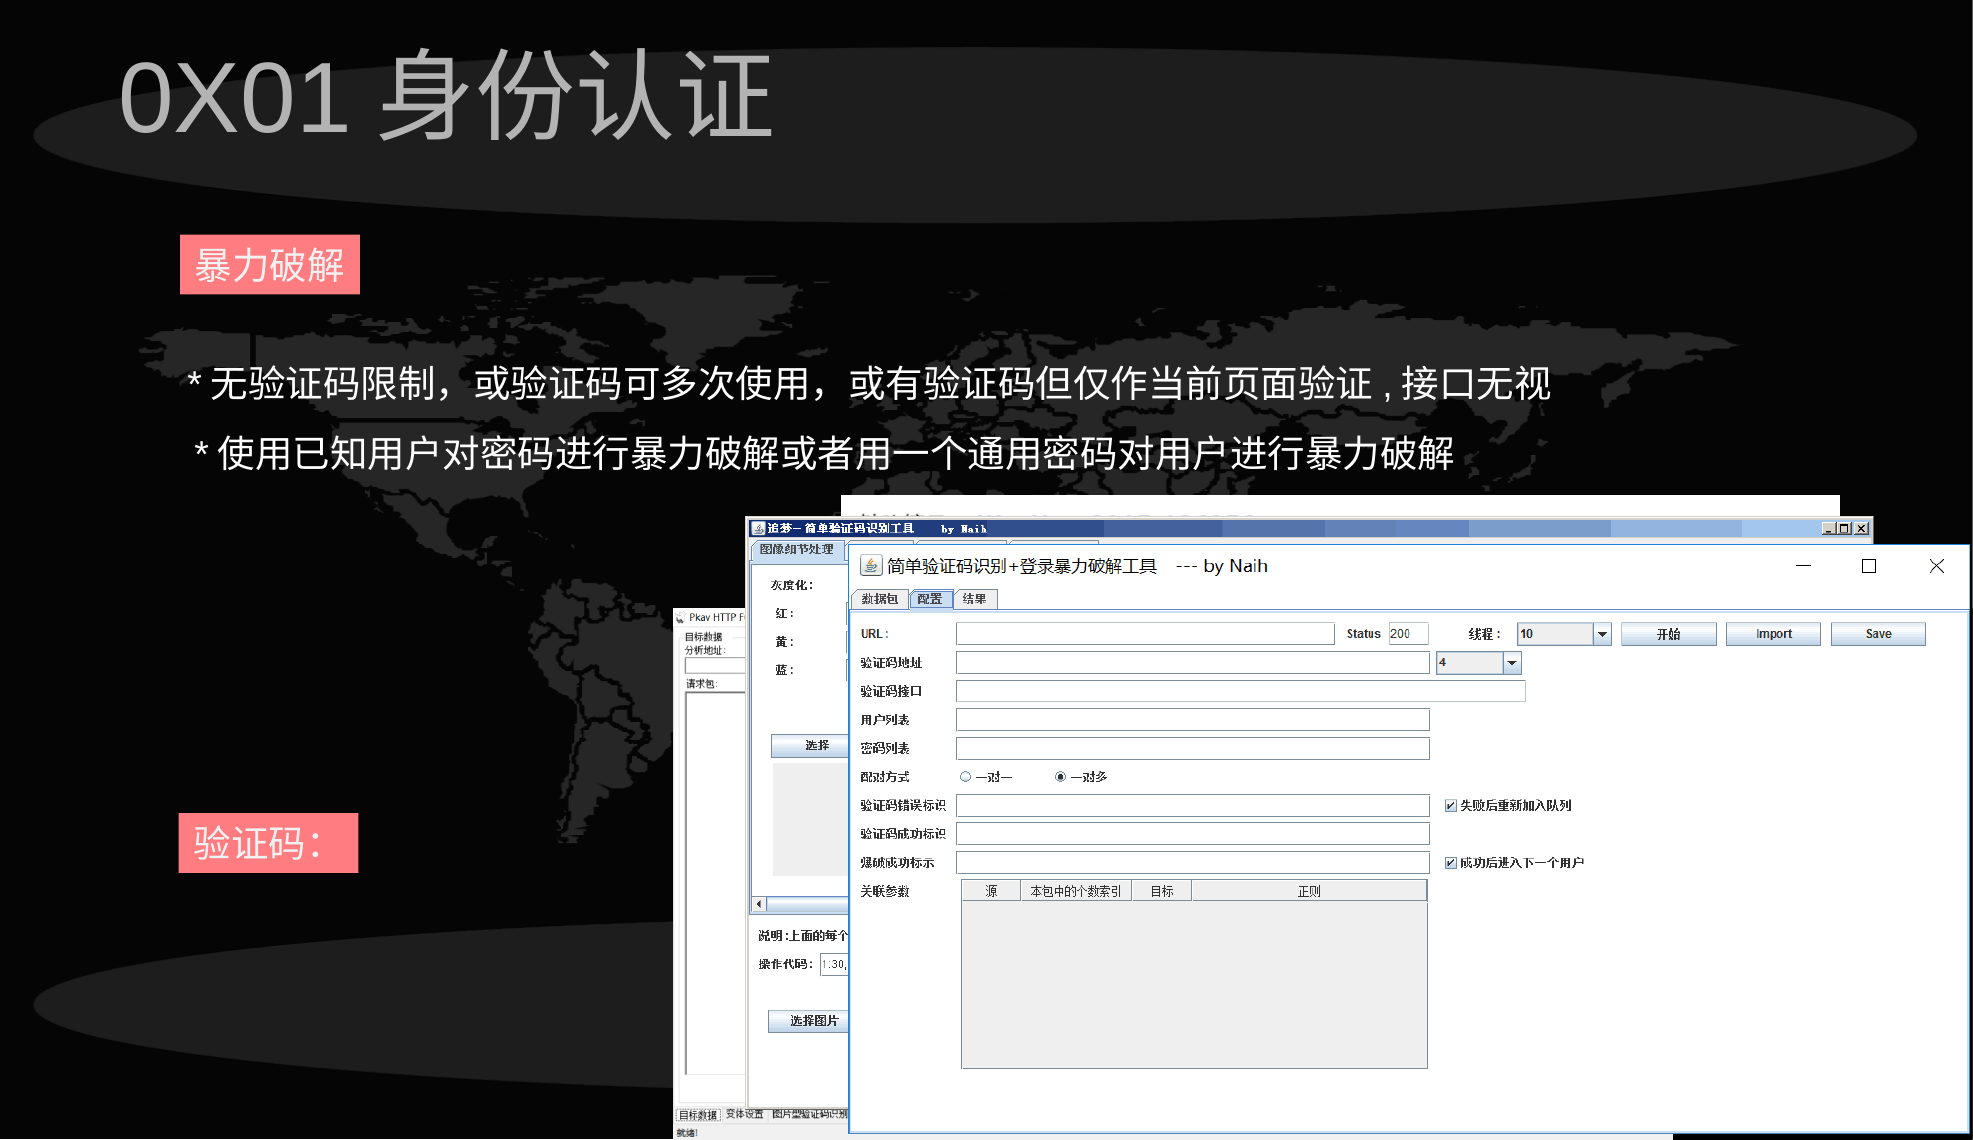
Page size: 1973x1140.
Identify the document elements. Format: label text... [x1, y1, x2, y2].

text_box *无验证码限制，或验证码可多次使用，或有验证码但仅作当前页面验证,接口无视 [172, 352, 1567, 413]
text_box *使用已知用户对密码进行暴力破解或者用一个通用密码对用户进行暴力破解 [179, 422, 1471, 482]
picture [32, 46, 1973, 1140]
text_box 验证码： [178, 813, 359, 873]
text_box 暴力破解 [180, 234, 360, 295]
title 0X01身份认证 [98, 45, 1874, 140]
